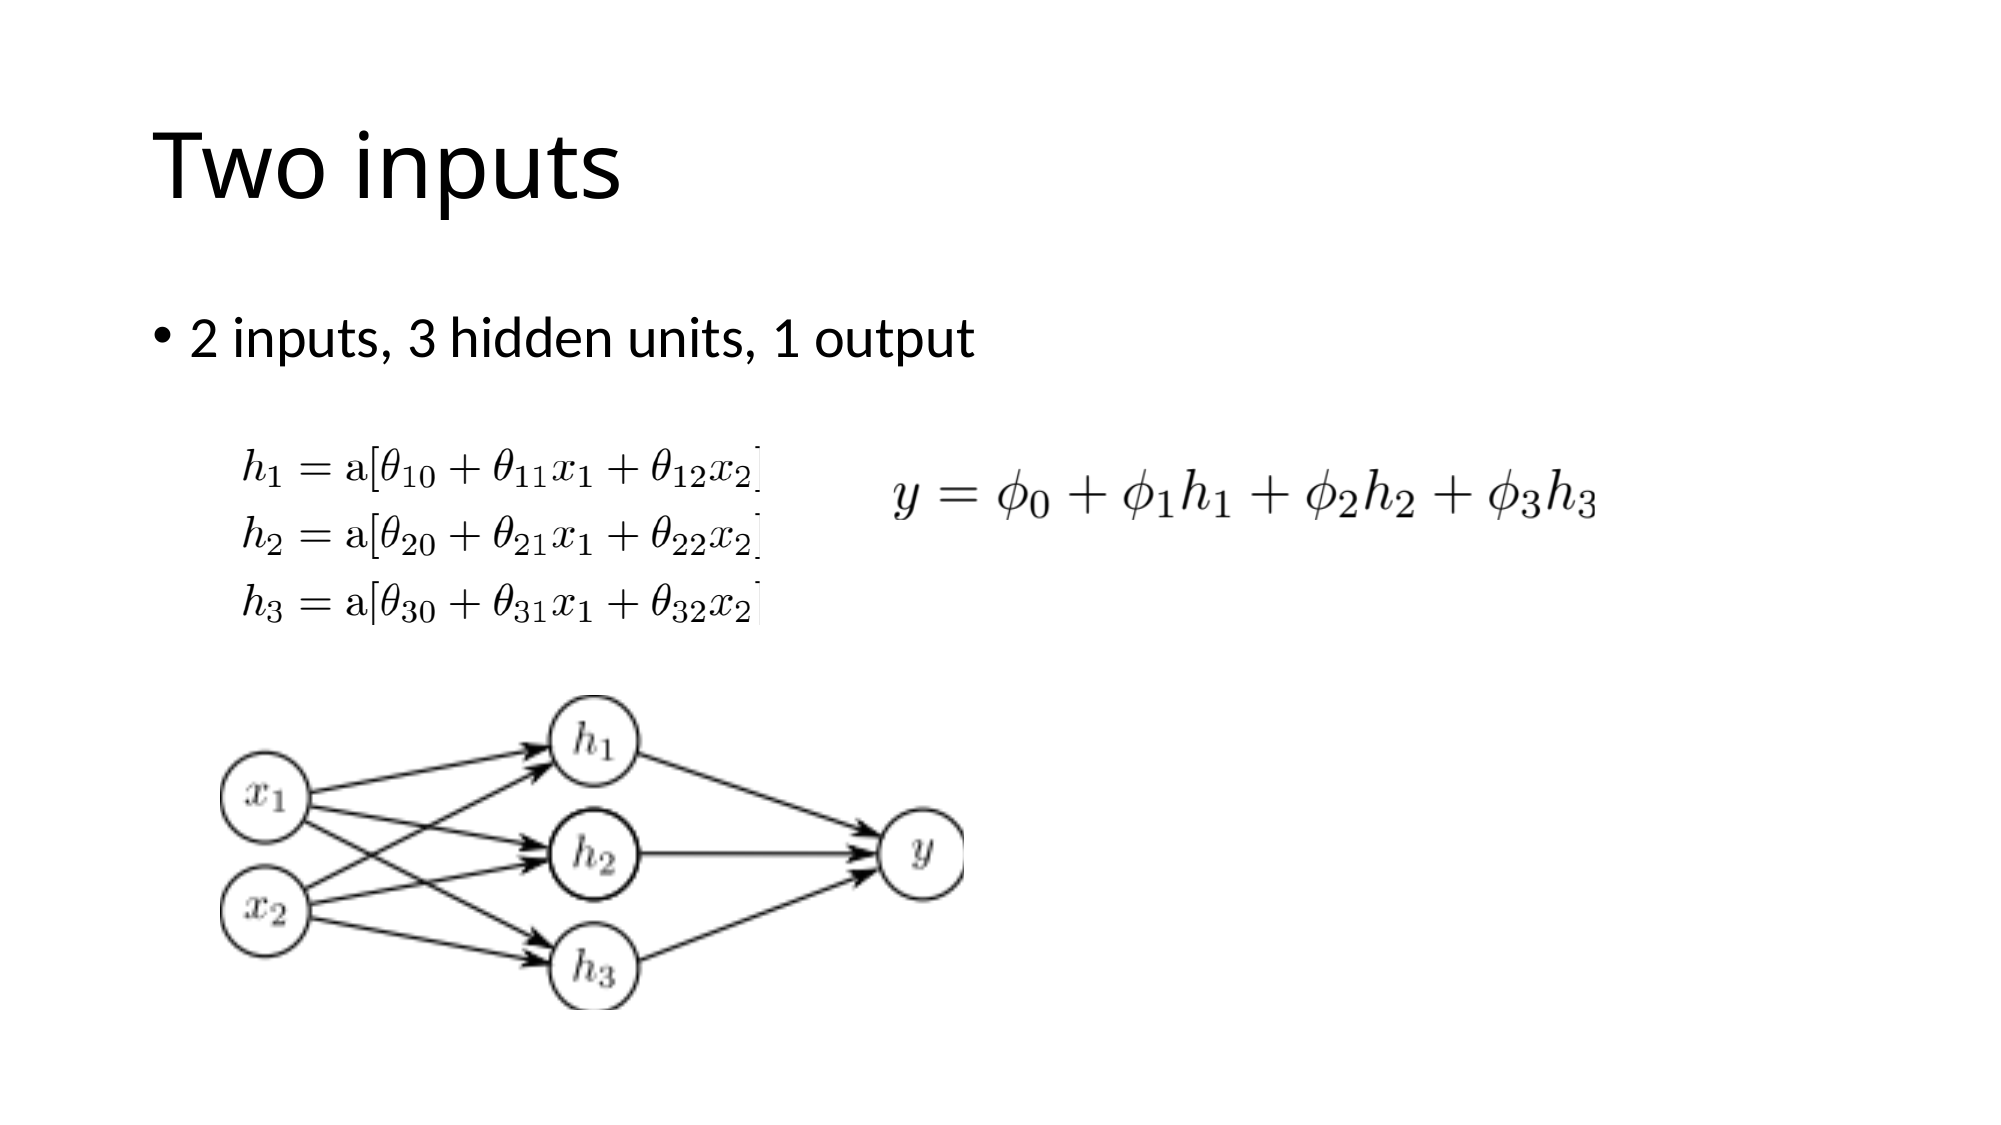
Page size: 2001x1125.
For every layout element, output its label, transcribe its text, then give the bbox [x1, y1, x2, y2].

title Two inputs [137, 59, 1863, 278]
picture [220, 695, 964, 1010]
picture [242, 445, 760, 625]
text_box 2 inputs, 3 hidden units, 1 output [137, 299, 1863, 390]
picture [893, 468, 1595, 520]
